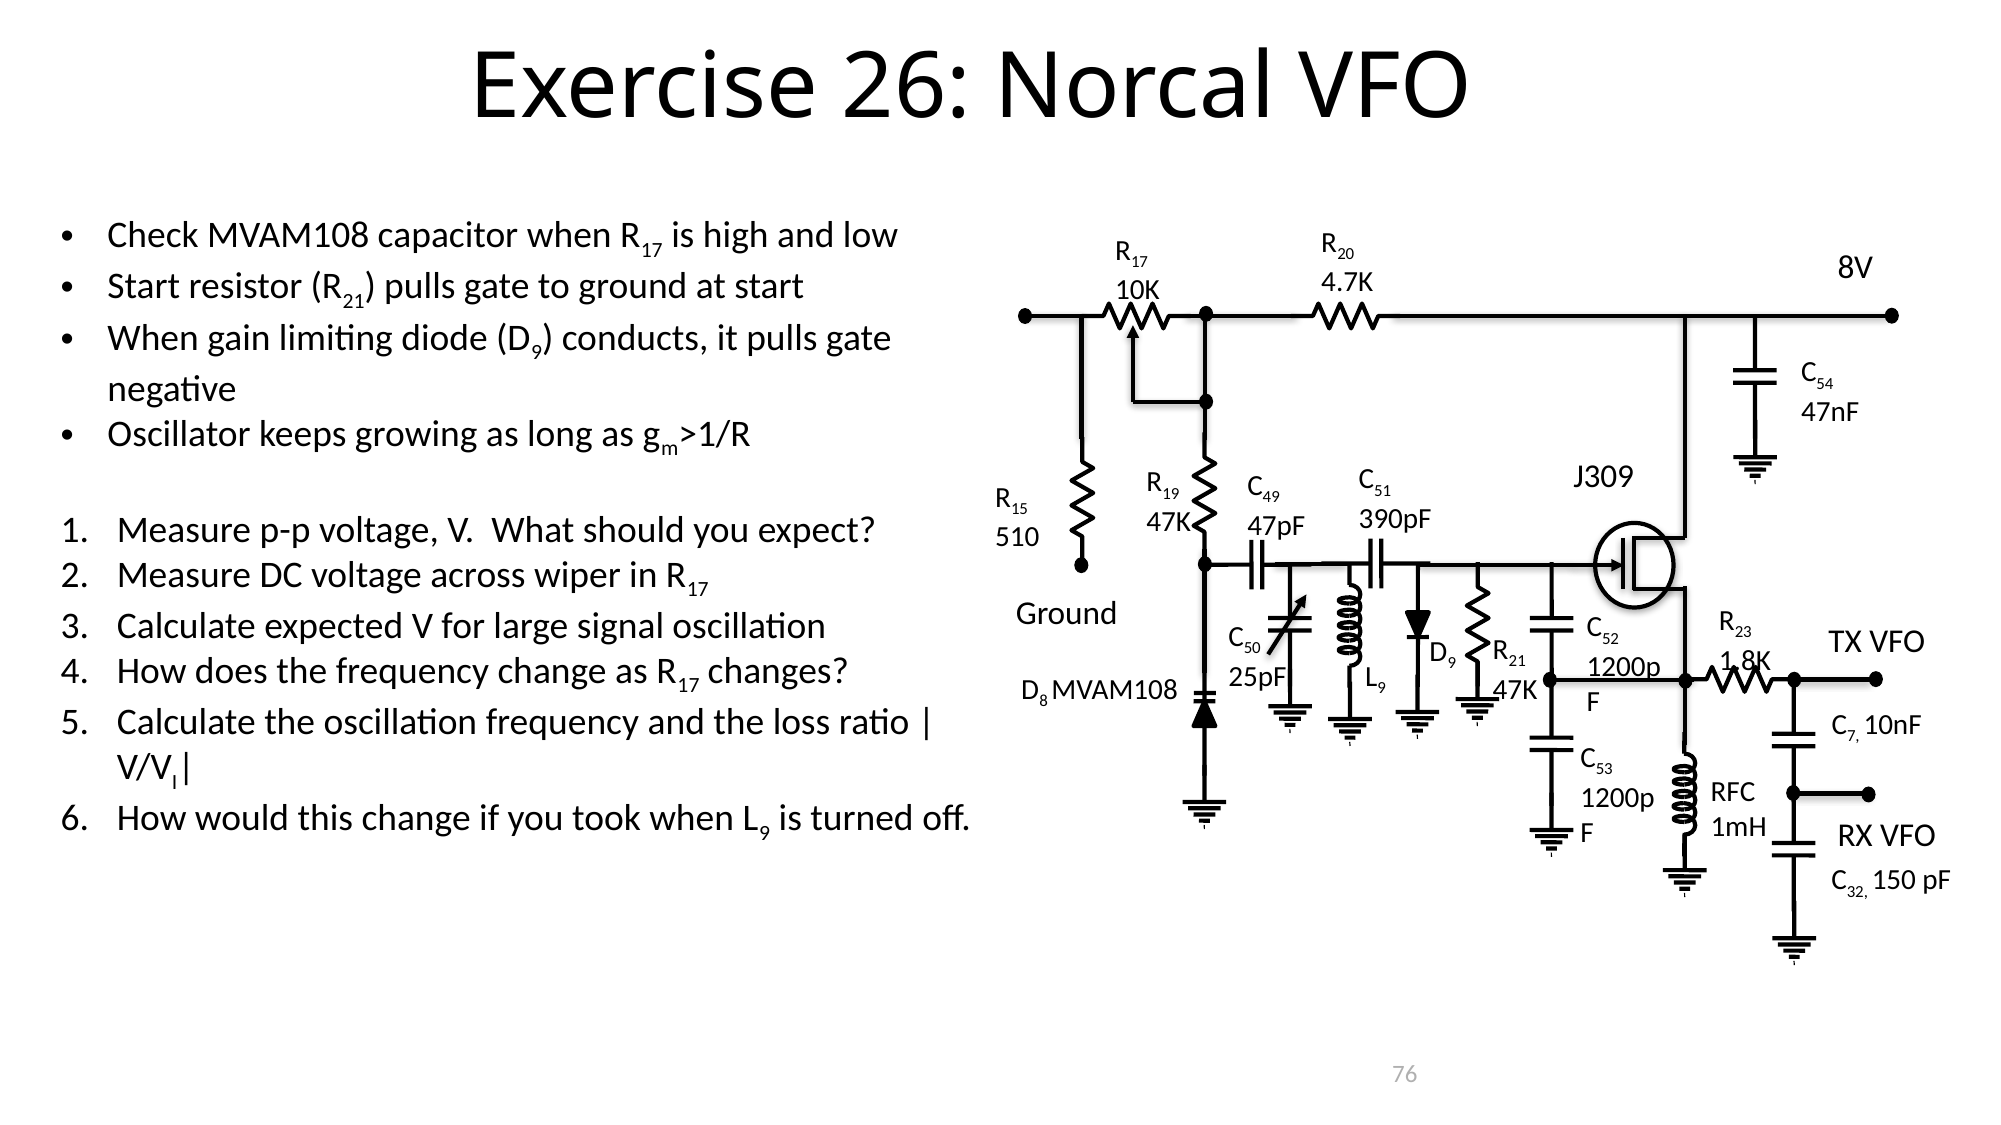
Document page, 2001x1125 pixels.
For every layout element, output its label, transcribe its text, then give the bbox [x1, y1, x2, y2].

slide_number 76 [1074, 964, 1425, 1125]
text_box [987, 215, 2000, 964]
text_box Check MVAM108 capacitor when R17 is high and low Start resistor (R21) pulls gate to ground at start When gain limiting diode (D9) conducts, it pulls gate negative Oscillator keeps growing as long as gm>1/R Measure p-p voltage, V. What should you expect? Measure DC voltage across wiper in R17 Calculate expected V for large signal oscillation How does the frequency change as R17 changes? Calculate the oscillation frequency and the loss ratio |V/VI| How would this change if you took when L9 is turned off. [53, 202, 994, 1036]
text_box Exercise 26: Norcal VFO [216, 25, 1727, 136]
